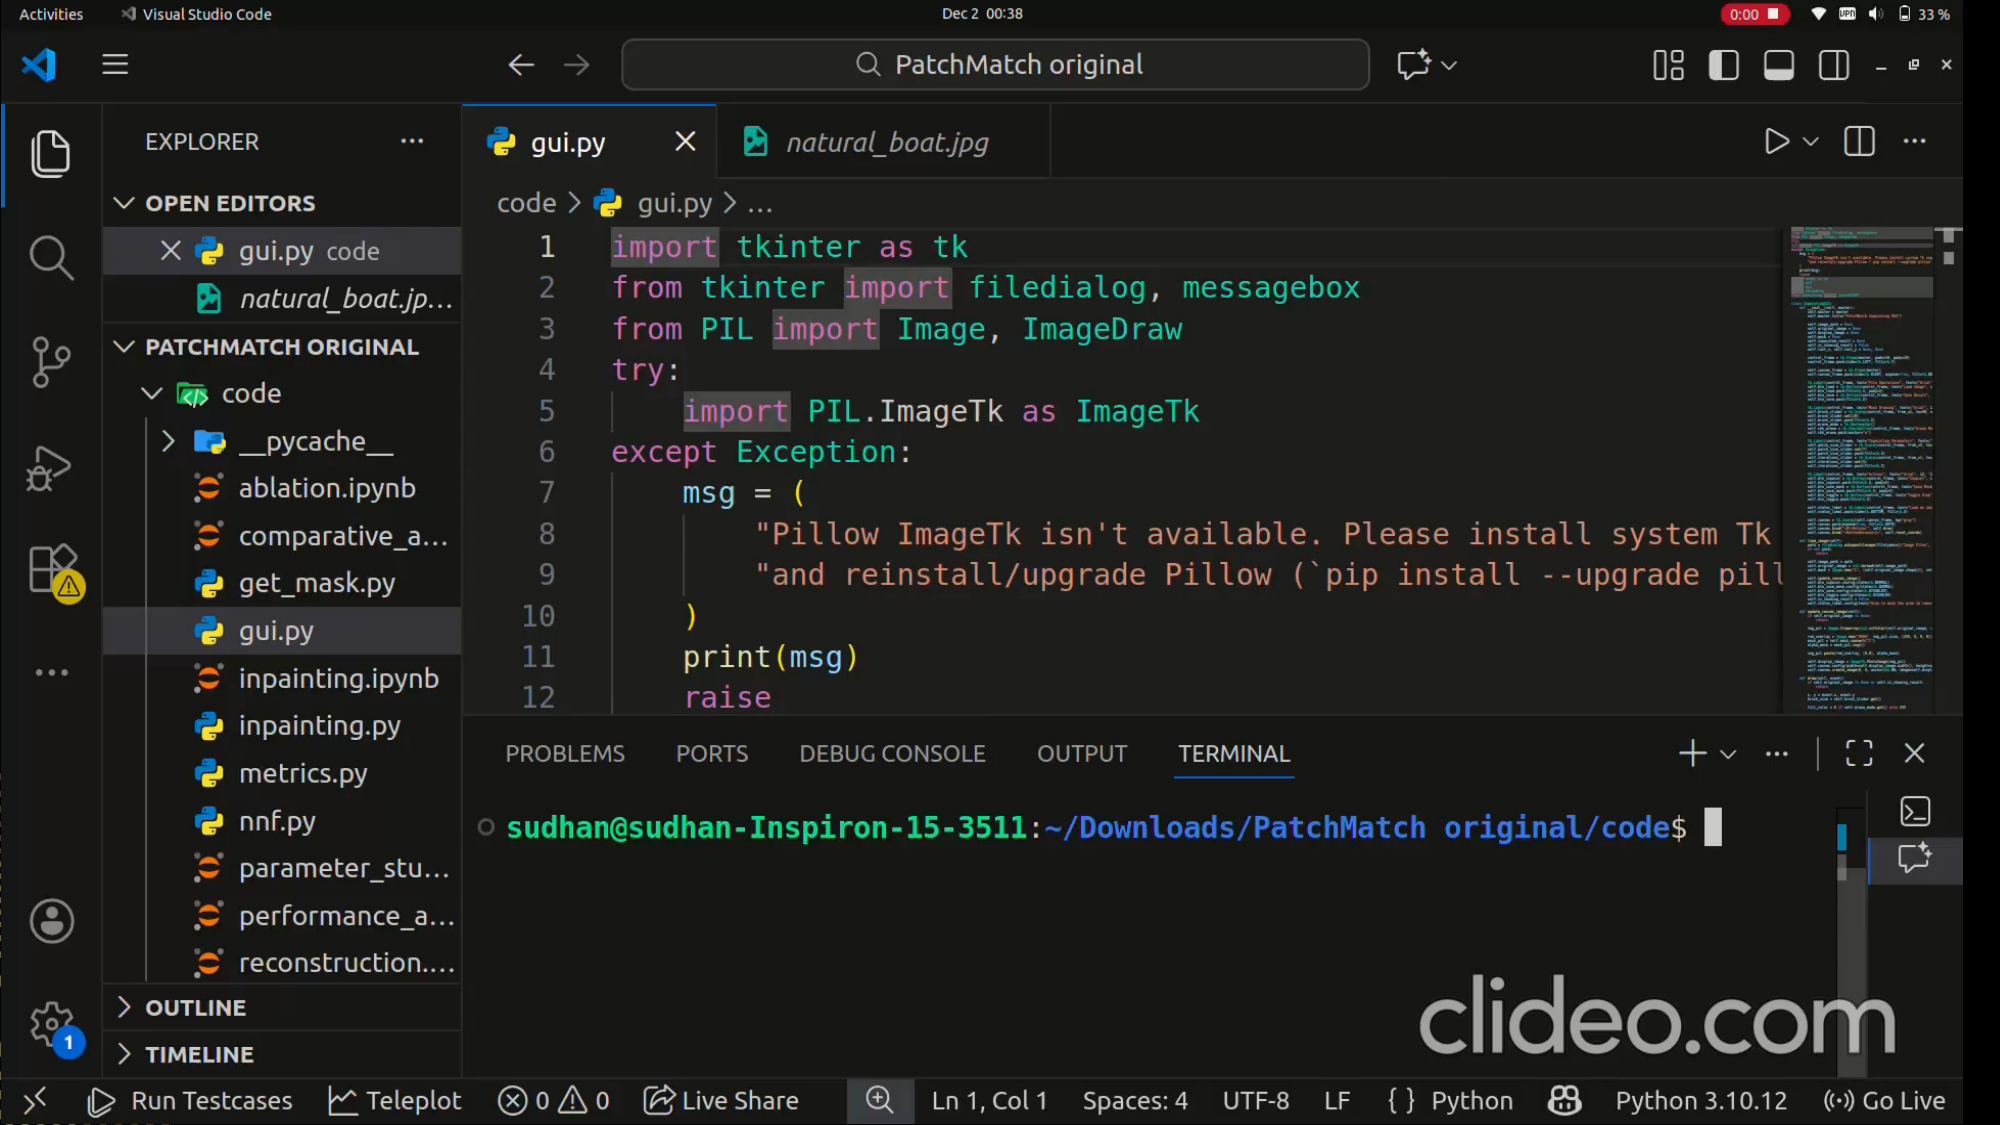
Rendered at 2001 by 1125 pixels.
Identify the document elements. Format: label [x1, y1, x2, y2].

text_box [0, 0, 1964, 1125]
